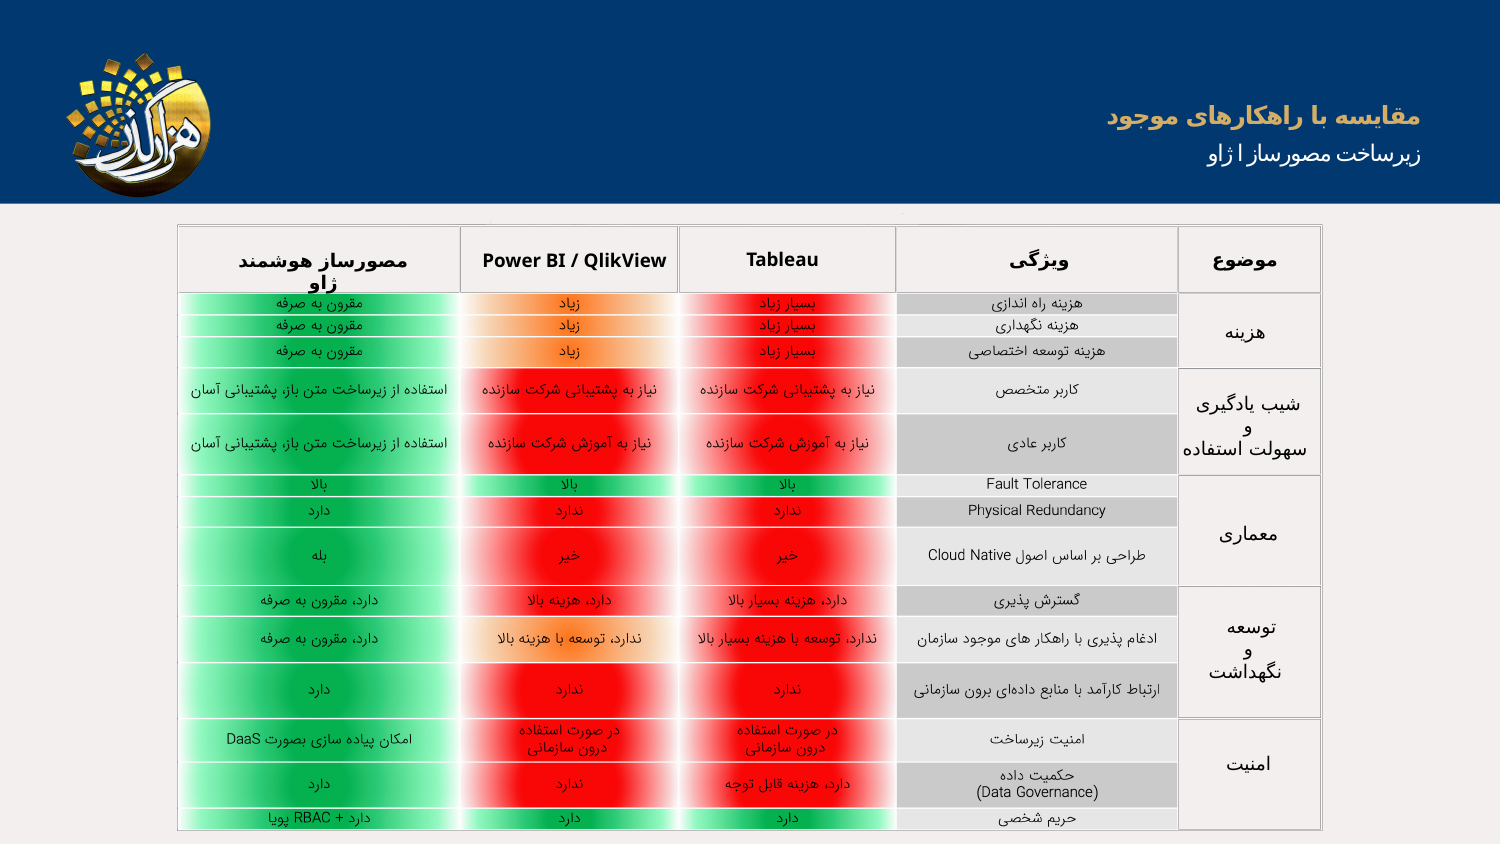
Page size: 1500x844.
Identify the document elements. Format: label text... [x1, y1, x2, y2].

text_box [167, 212, 1333, 841]
text_box زیرساخت مصورساز ا ژاو [1179, 138, 1422, 166]
picture [65, 51, 211, 198]
text_box [0, 0, 1500, 204]
text_box مقایسه با راهکارهای موجود [902, 97, 1422, 130]
